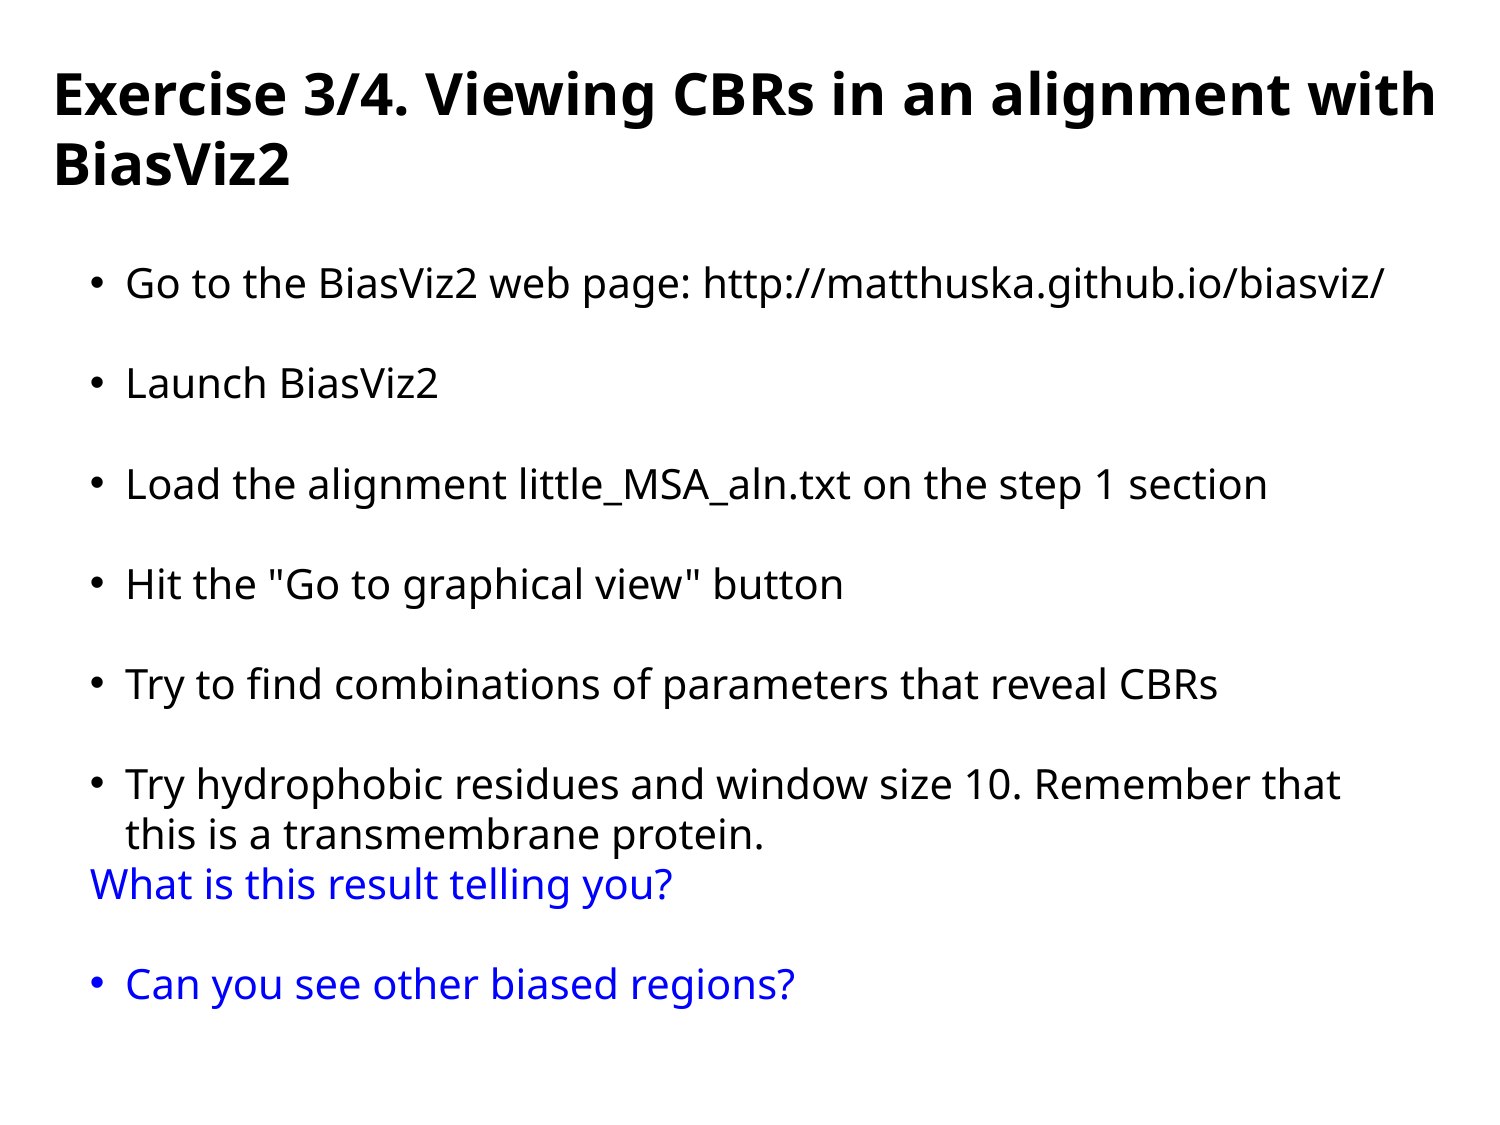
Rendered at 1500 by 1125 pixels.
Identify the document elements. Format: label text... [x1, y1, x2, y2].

text_box Exercise 3/4. Viewing CBRs in an alignment with BiasViz2 [37, 49, 1475, 205]
text_box Go to the BiasViz2 web page: http://matthuska.github.io/biasviz/ Launch BiasViz2 Load the alignment little_MSA_aln.txt on the step 1 section Hit the "Go to graphical view" button Try to find combinations of parameters that reveal CBRs Try hydrophobic residues and window size 10. Remember that this is a transmembrane protein. What is this result telling you? Can you see other biased regions? [74, 249, 1413, 1065]
